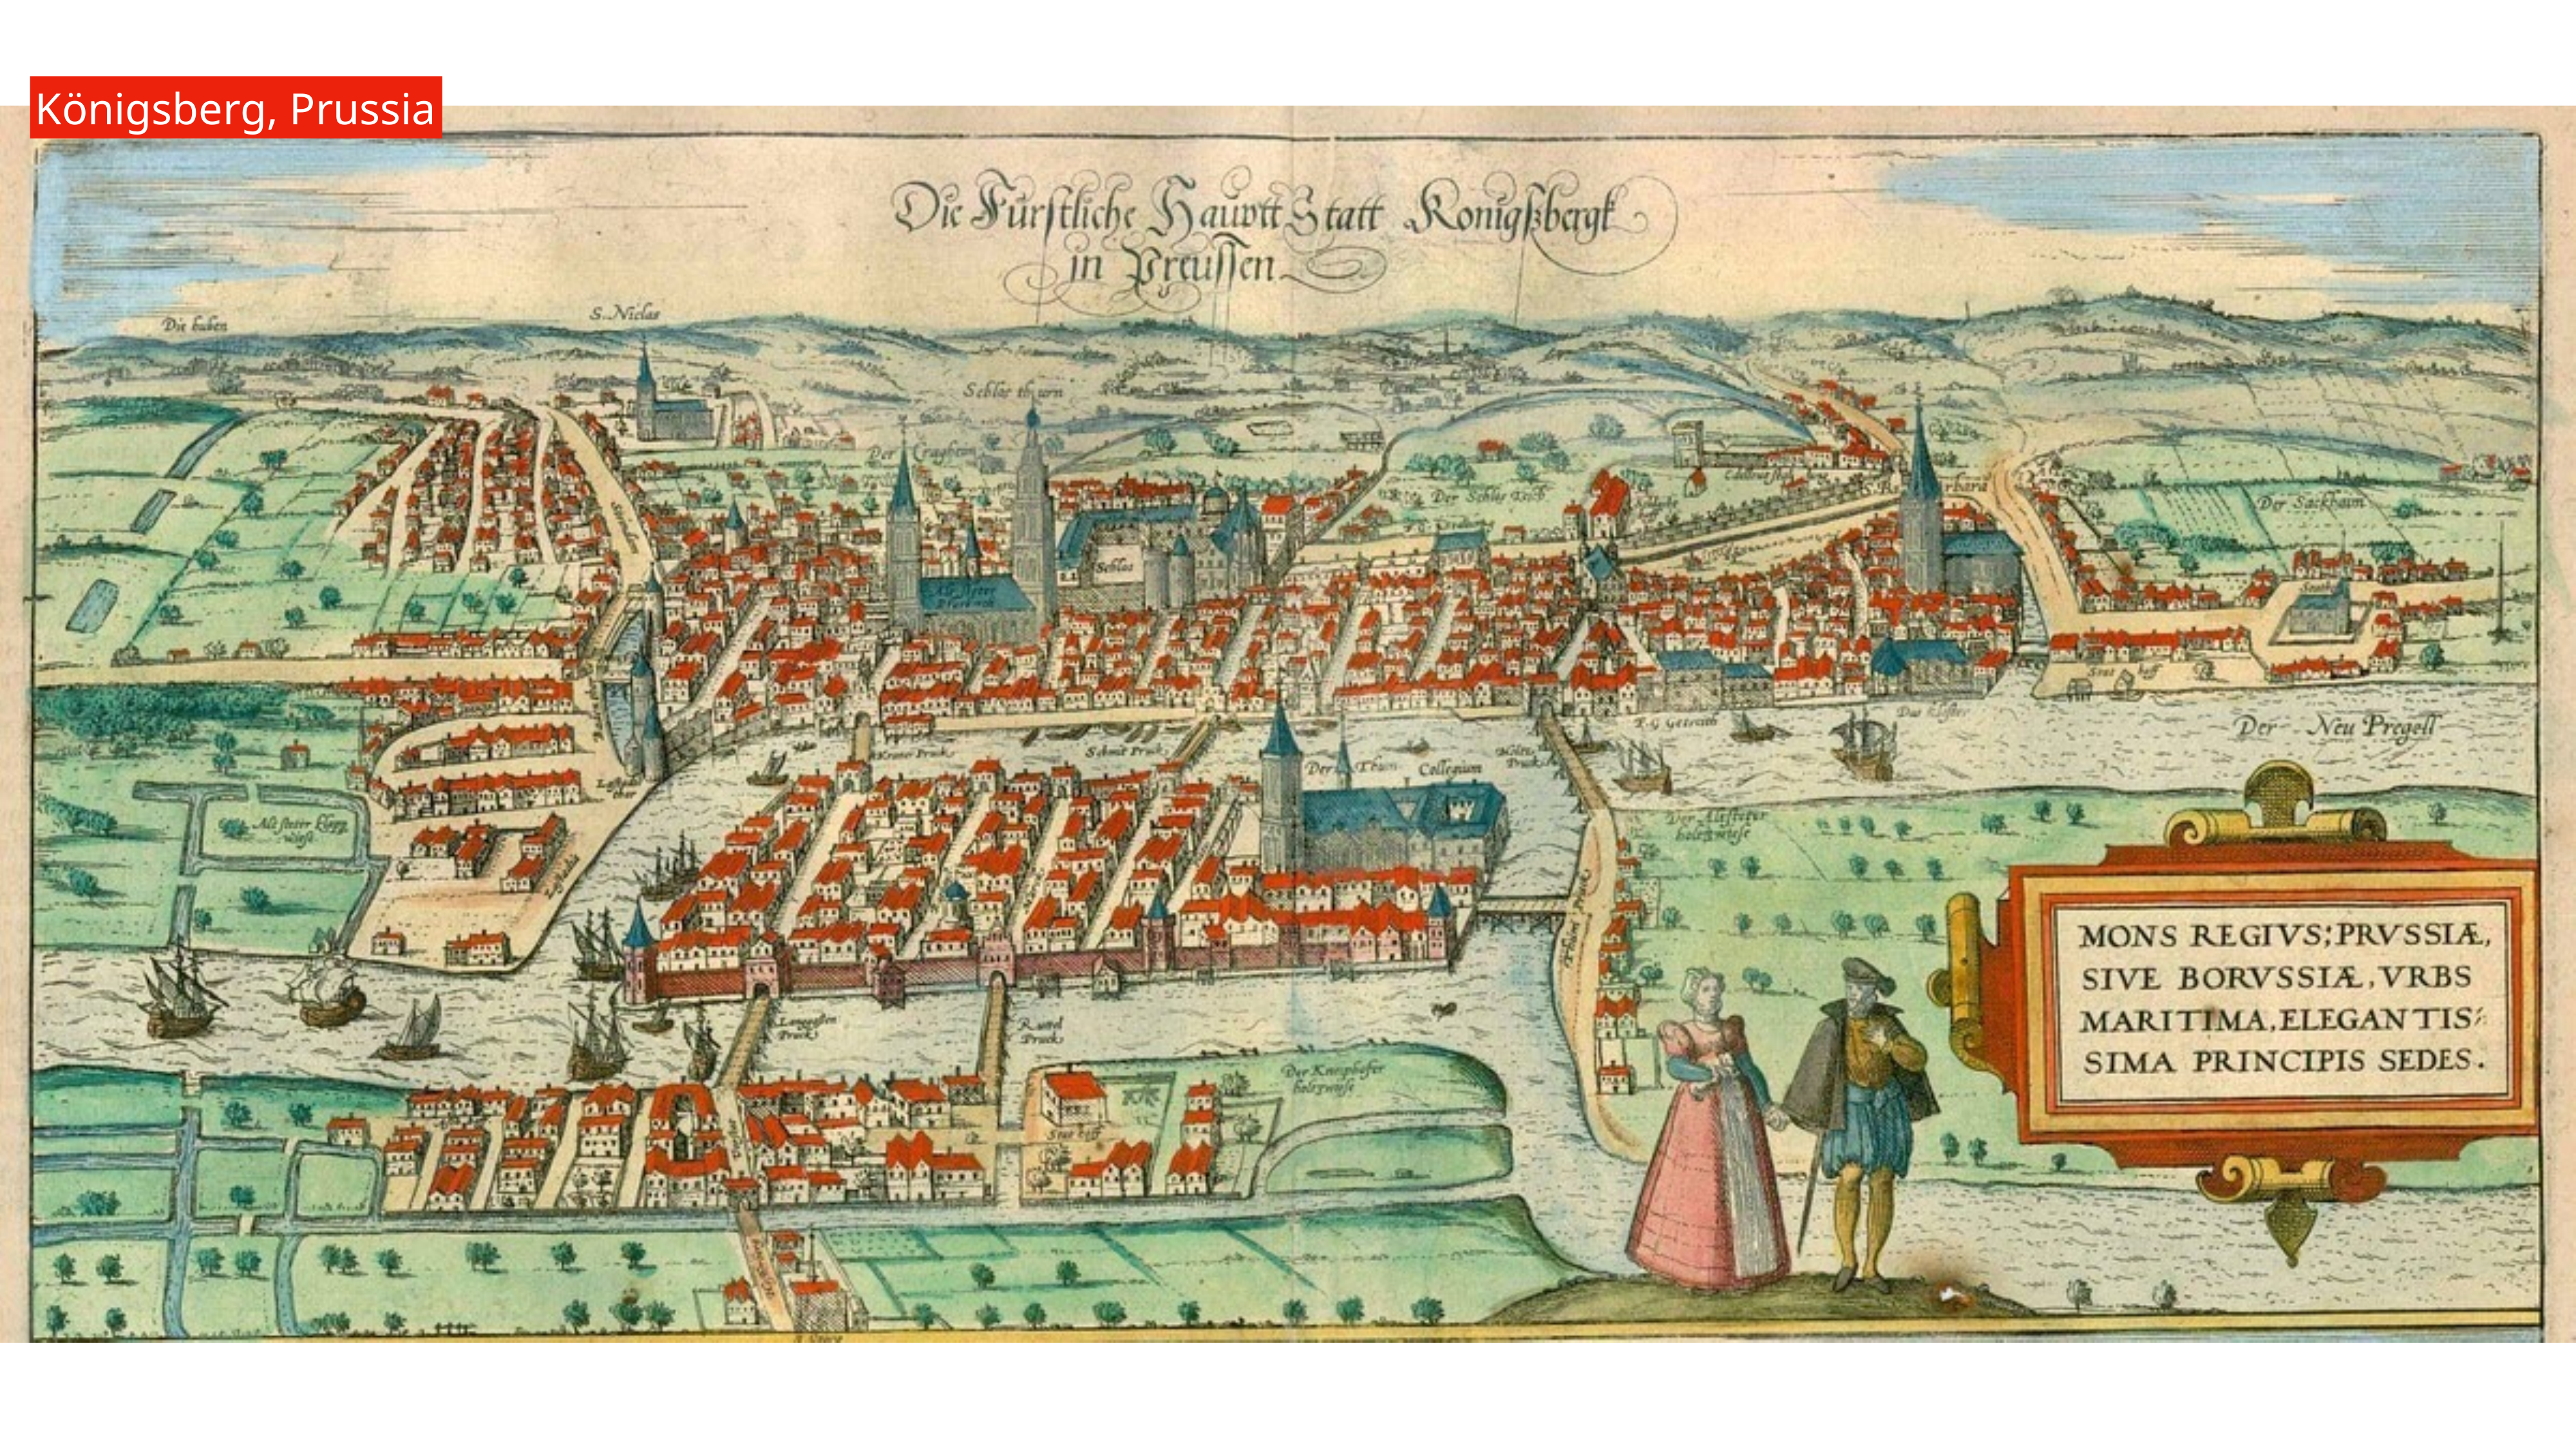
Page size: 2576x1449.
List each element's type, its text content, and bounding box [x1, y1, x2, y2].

text_box Königsberg, Prussia [30, 76, 442, 106]
picture [0, 106, 2576, 1343]
